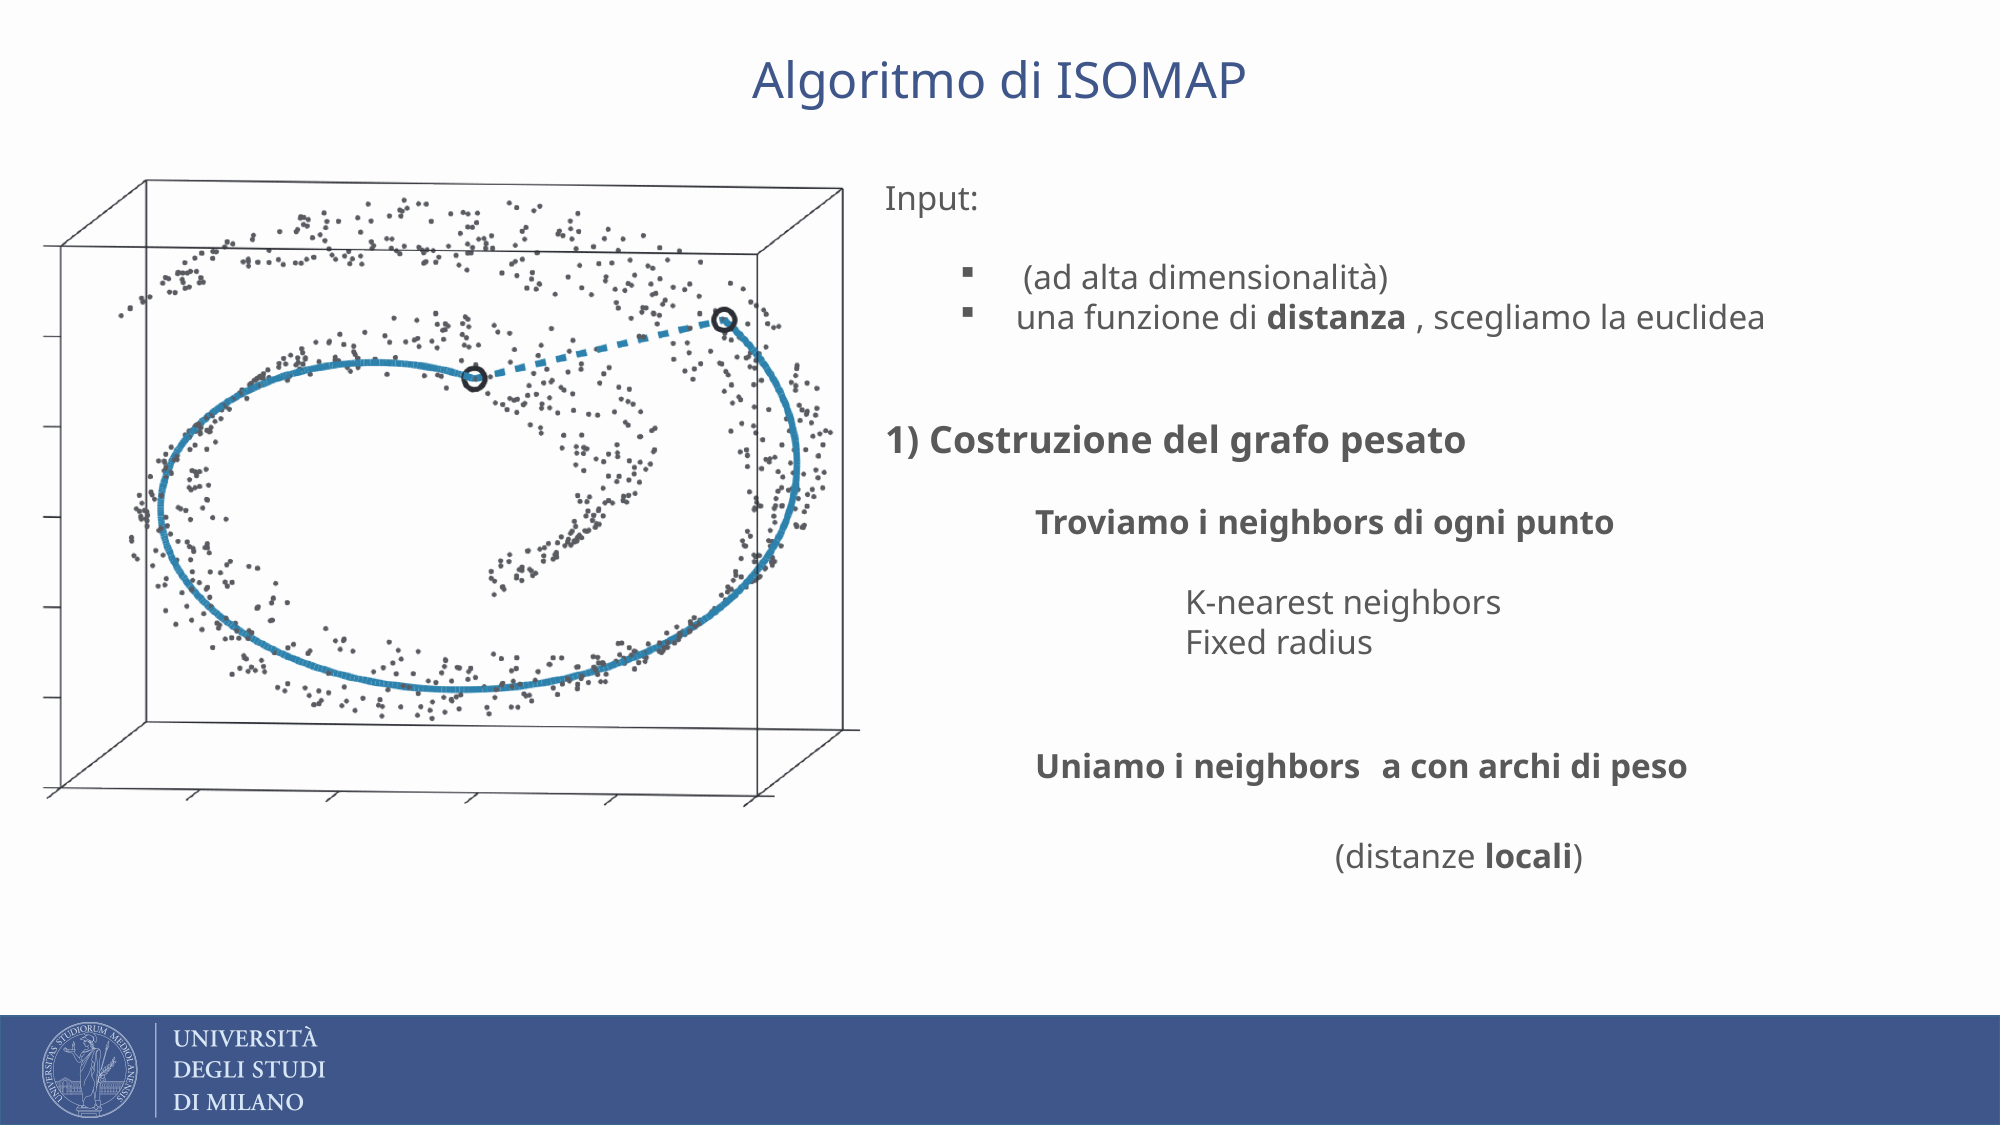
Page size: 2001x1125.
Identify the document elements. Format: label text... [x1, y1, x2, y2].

text_box [0, 1015, 2000, 1125]
picture [42, 1022, 326, 1118]
picture [31, 169, 871, 813]
text_box Algoritmo di ISOMAP [0, 41, 2000, 117]
